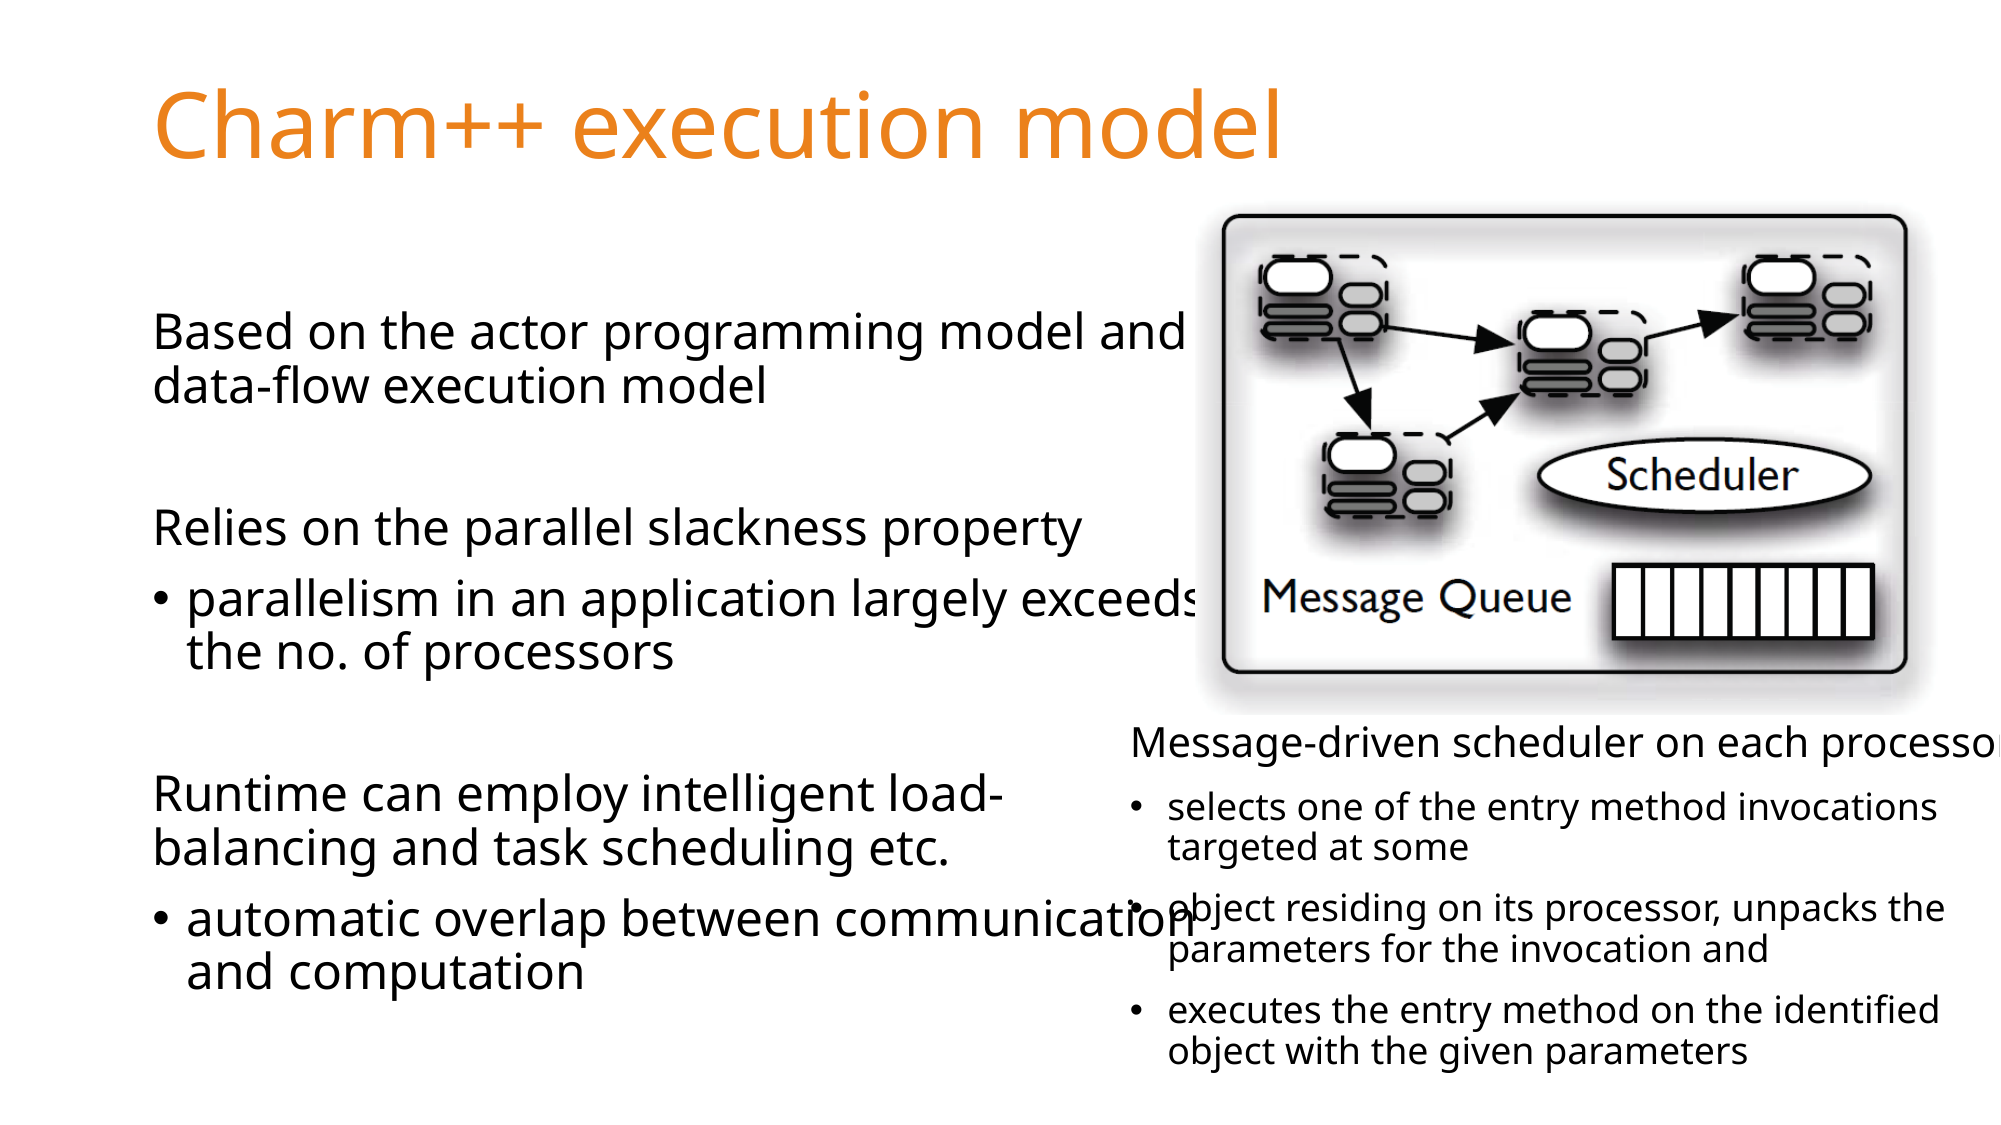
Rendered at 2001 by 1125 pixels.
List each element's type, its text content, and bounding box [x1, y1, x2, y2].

list Based on the actor programming model and data-flow execution model Relies on the parallel slackness property parallelism in an application largely exceeds the no. of processors Runtime can employ intelligent load-balancing and task scheduling etc. automatic overlap between communication and computation [137, 299, 1114, 1014]
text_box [1114, 189, 2000, 1105]
title Charm++ execution model [137, 20, 1863, 238]
